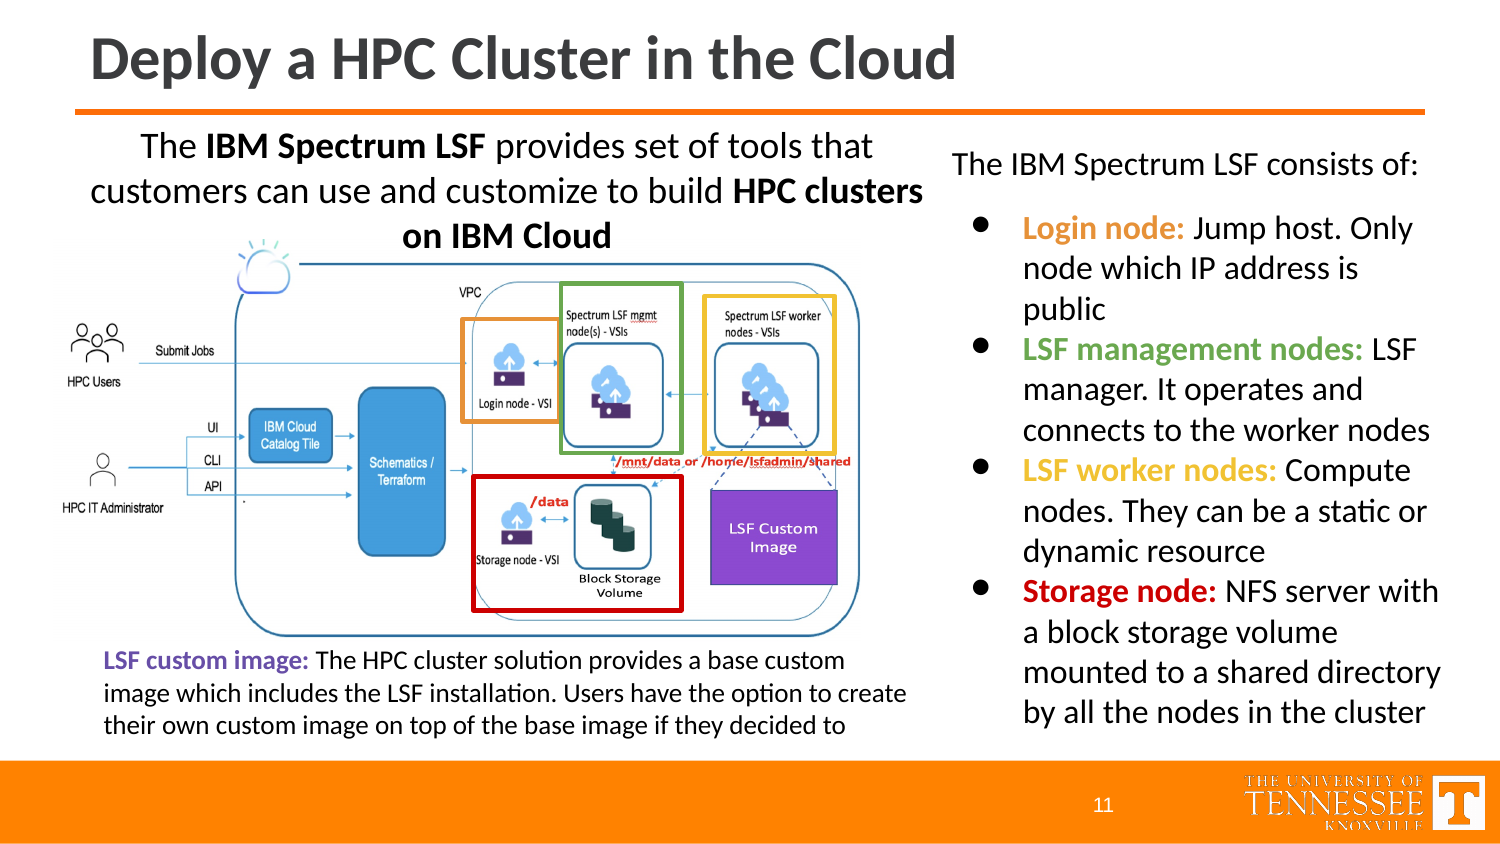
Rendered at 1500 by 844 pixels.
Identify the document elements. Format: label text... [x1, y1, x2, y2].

text_box LSF custom image: The HPC cluster solution provides a base custom image which includes the LSF installation. Users have the option to create their own custom image on top of the base image if they decided to [88, 614, 926, 768]
picture [1244, 775, 1485, 830]
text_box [52, 239, 861, 643]
slide_number ‹#› [779, 782, 1130, 827]
text_box The IBM Spectrum LSF consists of: Login node: Jump host. Only node which IP address is public LSF management nodes: LSF manager. It operates and connects to the worker nodes LSF worker nodes: Compute nodes. They can be a static or dynamic resource Storage node: NFS server with a block storage volume mounted to a shared directory by all the nodes in the cluster [936, 126, 1464, 751]
title Deploy a HPC Cluster in the Cloud [75, 0, 1425, 125]
text_box The IBM Spectrum LSF provides set of tools that customers can use and customize to build HPC clusters on IBM Cloud [52, 126, 962, 250]
